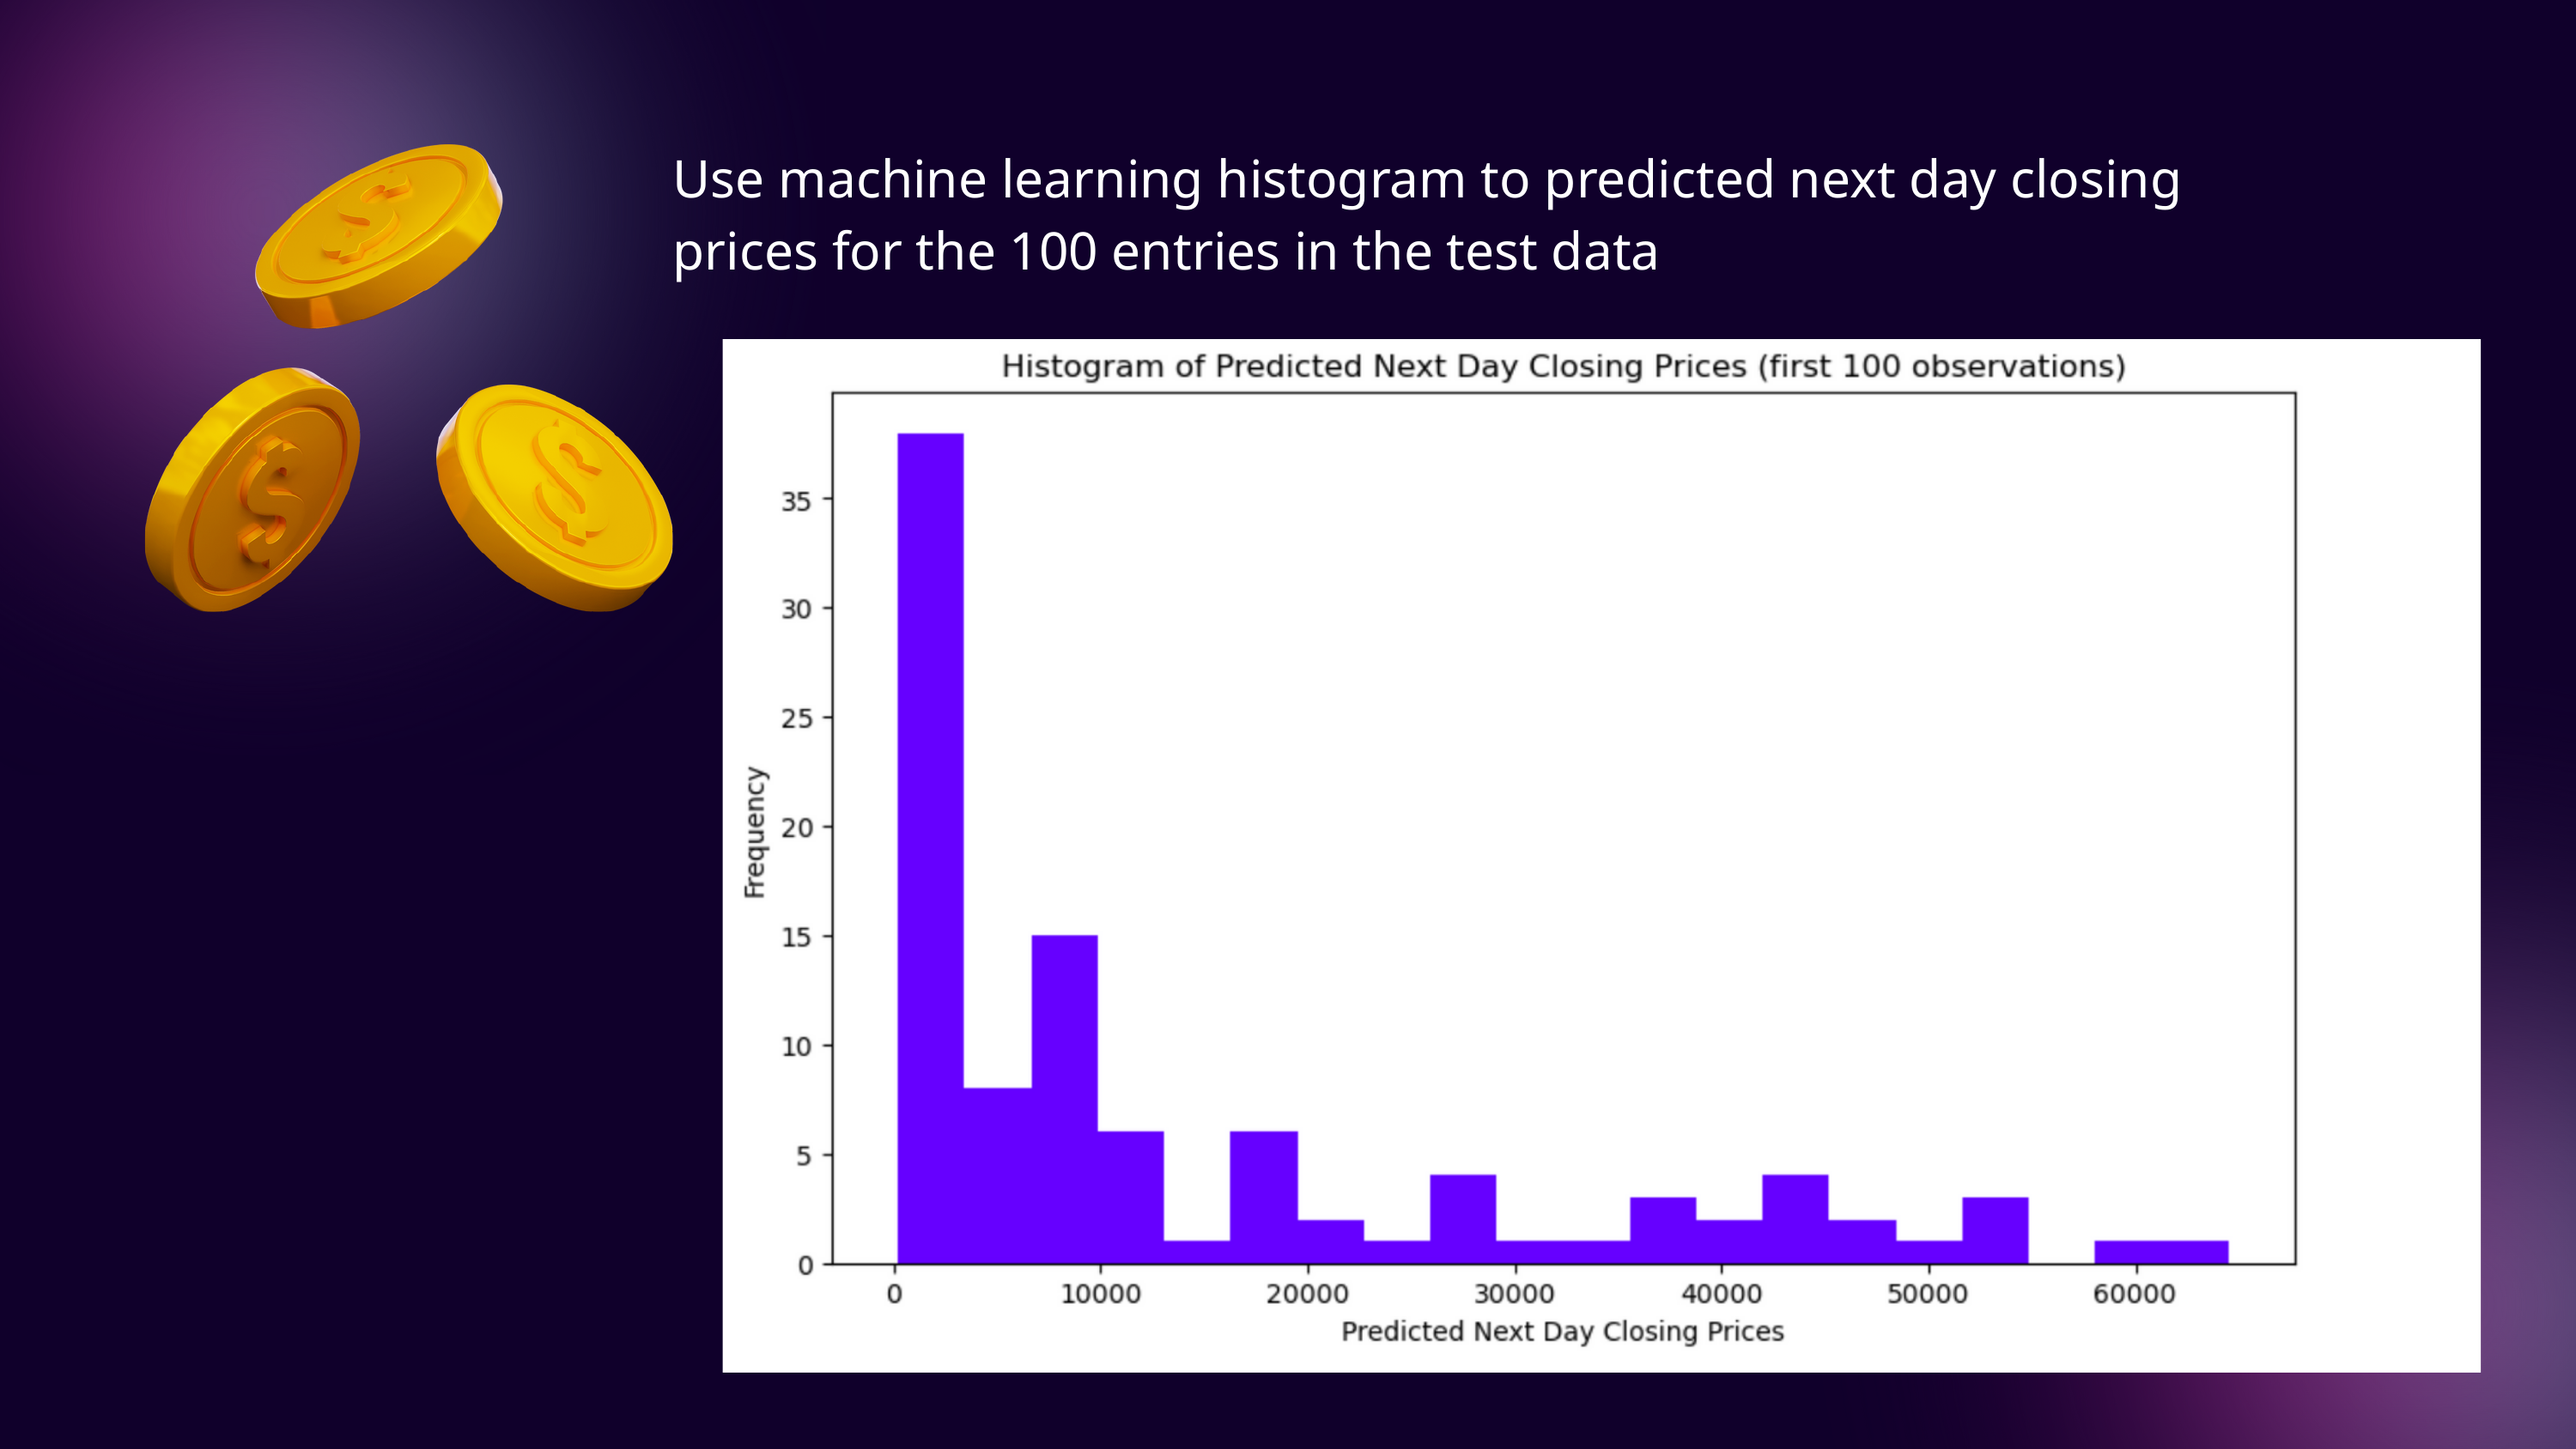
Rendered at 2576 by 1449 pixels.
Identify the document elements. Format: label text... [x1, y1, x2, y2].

text_box Use machine learning histogram to predicted next day closing prices for the 100 entries in the test data [672, 135, 2280, 281]
text_box [722, 339, 2482, 1373]
text_box [0, 0, 826, 775]
text_box [144, 144, 673, 612]
text_box [1806, 654, 2576, 1449]
